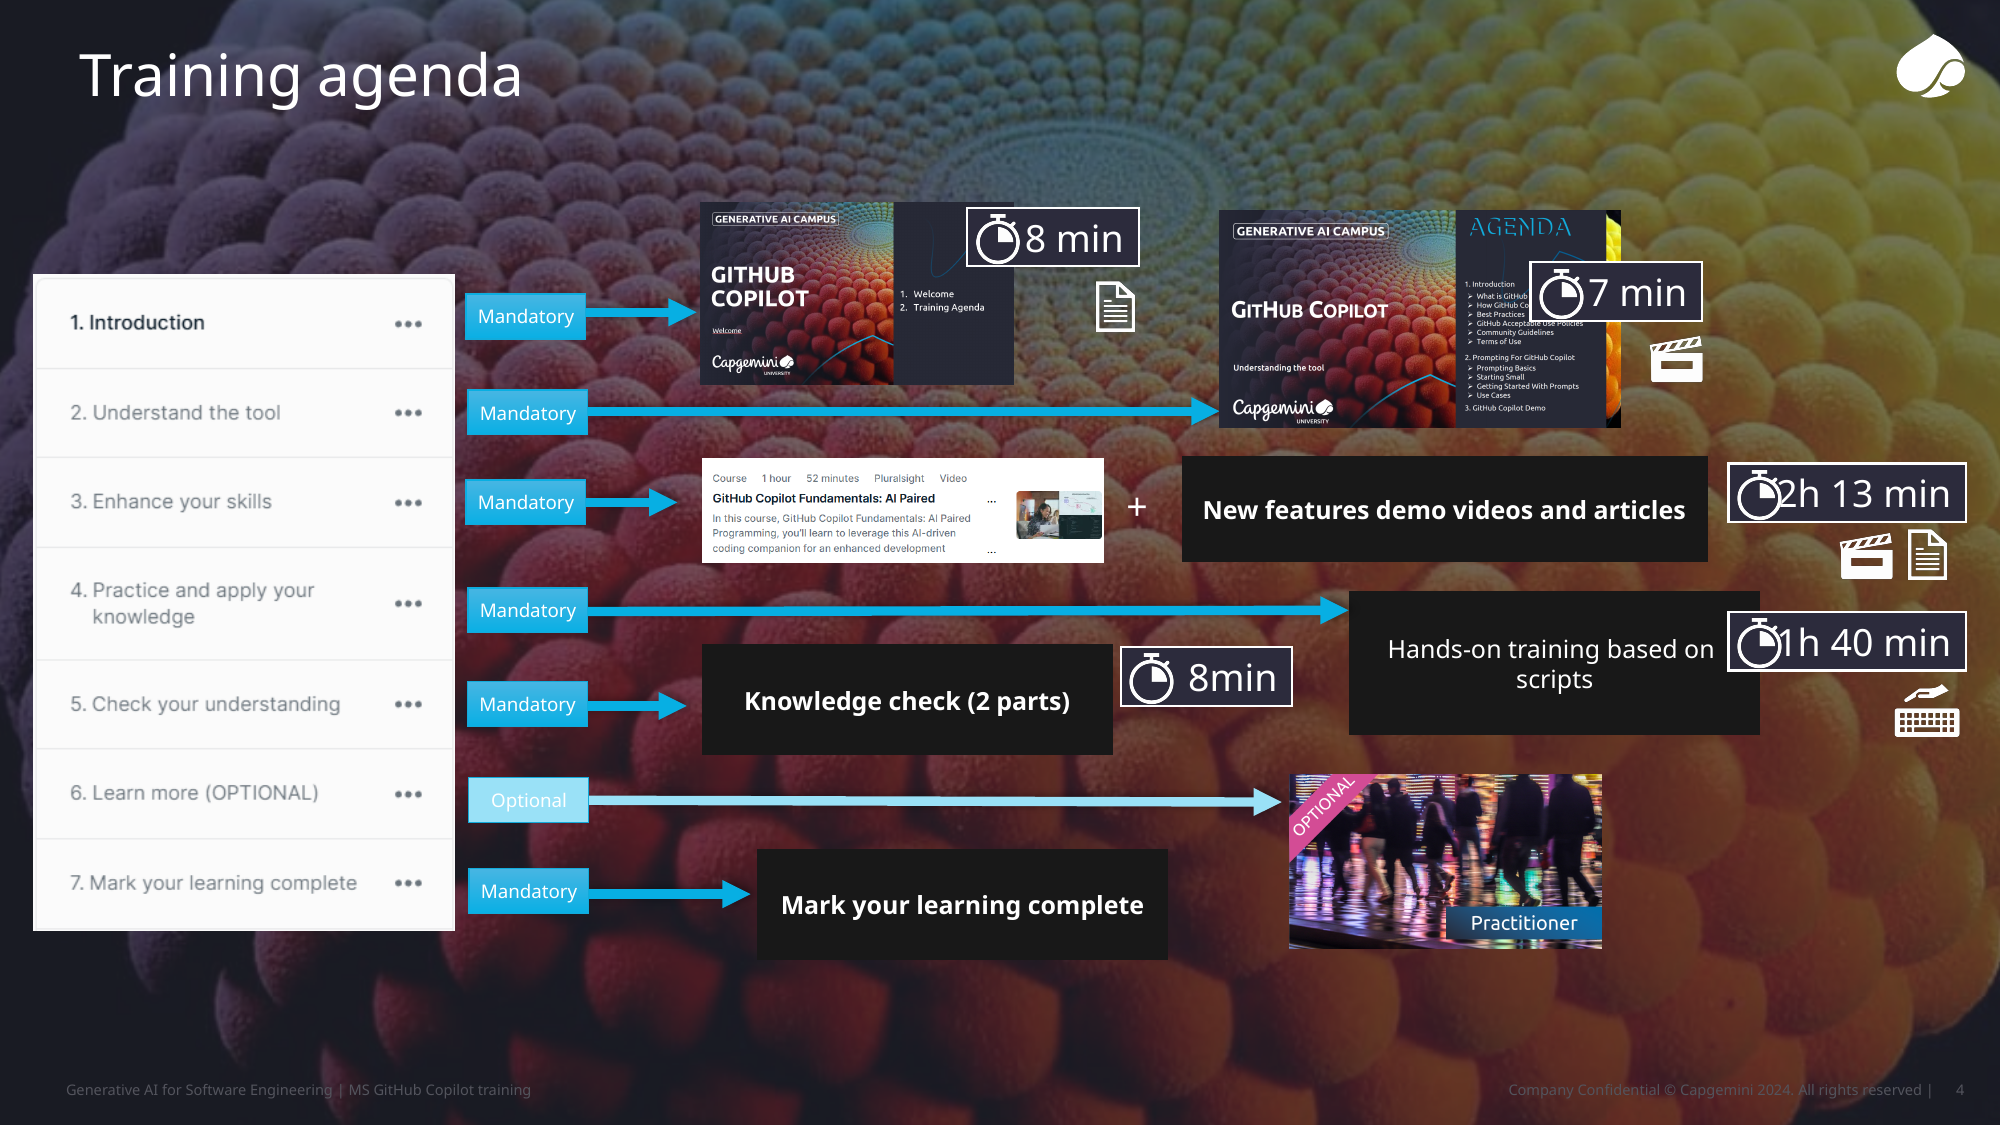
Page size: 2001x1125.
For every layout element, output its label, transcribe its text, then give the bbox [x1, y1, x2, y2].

text_box Knowledge check (2 parts) [702, 644, 1113, 755]
text_box Mandatory [468, 868, 589, 914]
text_box 7 min [1621, 261, 1703, 322]
picture [700, 202, 1029, 385]
text_box Hands-on training based on scripts [1349, 591, 1760, 735]
text_box 2h 13 min [1727, 462, 1967, 523]
picture [1289, 774, 1602, 950]
picture [1120, 647, 1183, 710]
text_box 1h 40 min [1727, 611, 1967, 672]
text_box New features demo videos and articles [1182, 456, 1708, 562]
text_box Mandatory [465, 293, 586, 340]
text_box Optional [468, 777, 589, 823]
picture [1085, 276, 1146, 337]
text_box Mandatory [467, 587, 588, 633]
text_box Mandatory [467, 389, 588, 435]
text_box 8min [1120, 646, 1293, 707]
picture [702, 458, 1104, 564]
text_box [1893, 669, 1961, 757]
picture [1728, 612, 1791, 674]
picture [1835, 524, 1958, 587]
picture [1728, 464, 1791, 526]
text_box Mandatory [467, 681, 588, 727]
text_box + [1111, 475, 1183, 536]
text_box Mark your learning complete [757, 849, 1168, 960]
picture [33, 274, 455, 931]
text_box Mandatory [465, 479, 586, 525]
title Training agenda [64, 38, 1861, 157]
text_box 8 min [1014, 207, 1140, 267]
picture [1645, 328, 1707, 390]
picture [1219, 210, 1621, 428]
